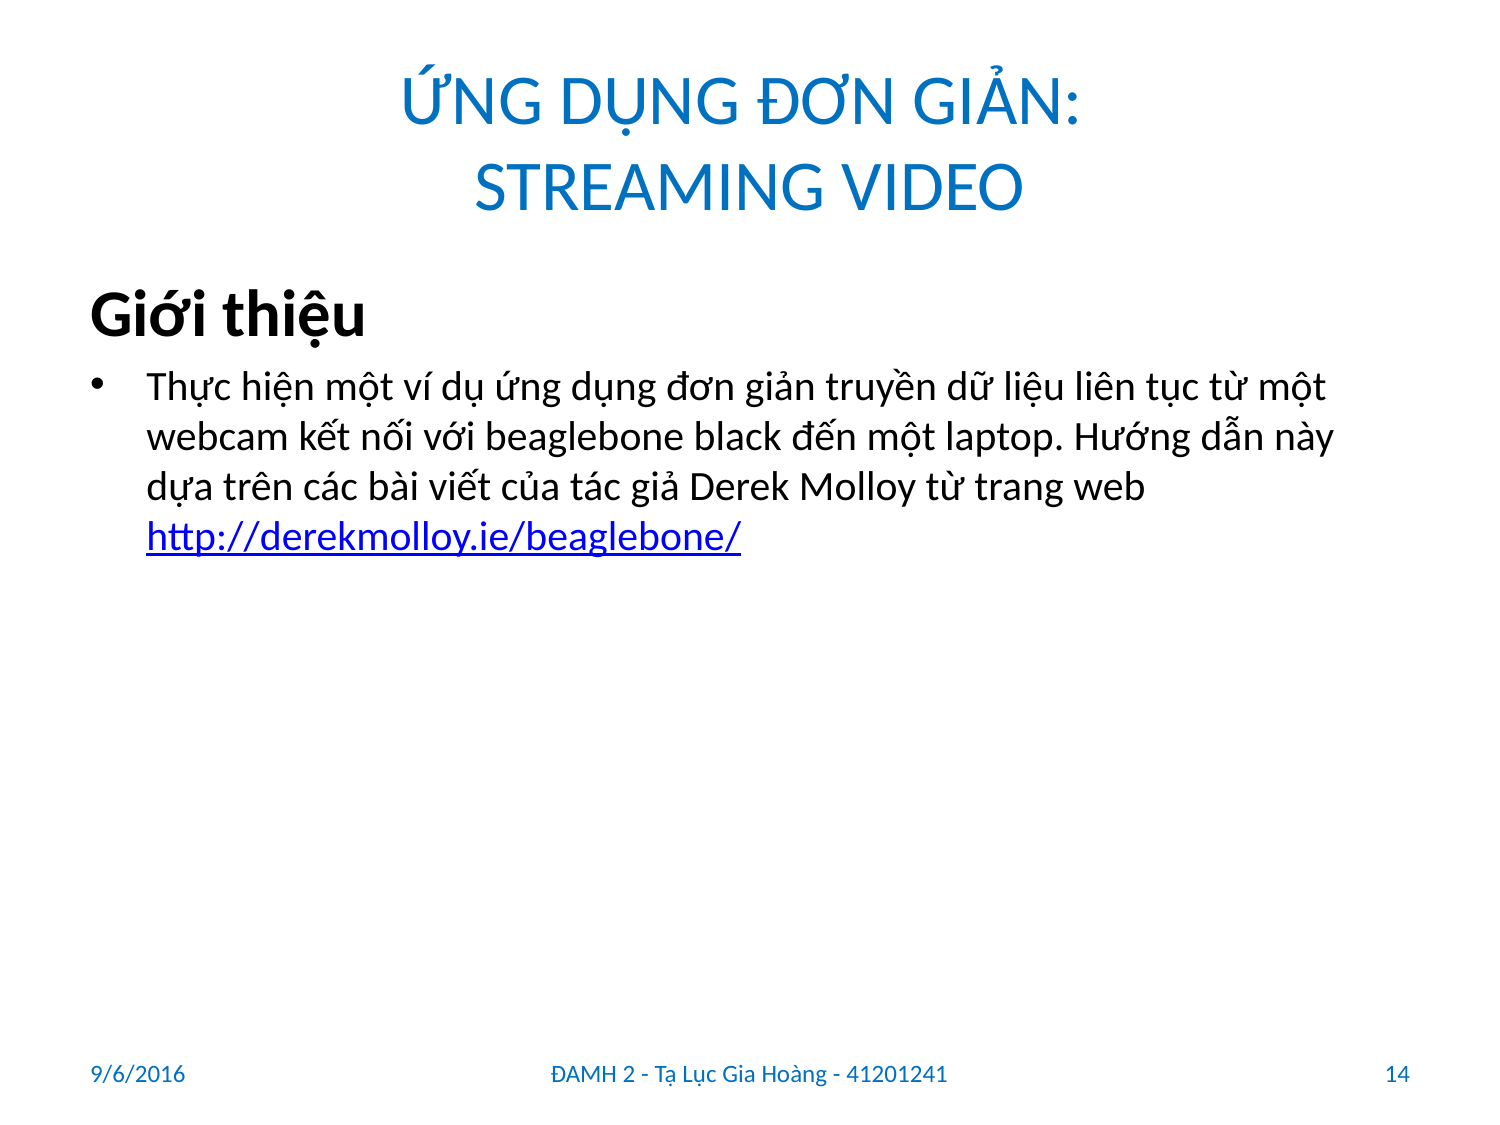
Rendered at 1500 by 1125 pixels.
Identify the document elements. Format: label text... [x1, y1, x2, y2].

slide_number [75, 1042, 425, 1103]
slide_number 14 [1074, 1042, 1425, 1103]
footer ĐAMH 2 - Tạ Lục Gia Hoàng - 41201241 [512, 1042, 988, 1103]
list Giới thiệu Thực hiện một ví dụ ứng dụng đơn giản truyền dữ liệu liên tục từ một webcam kết nối với beaglebone black đến một laptop. Hướng dẫn này dựa trên các bài viết của tác giả Derek Molloy từ trang web http://derekmolloy.ie/beaglebone/ [75, 262, 1425, 1005]
title ỨNG DỤNG ĐƠN GIẢN: STREAMING VIDEO [75, 45, 1425, 233]
